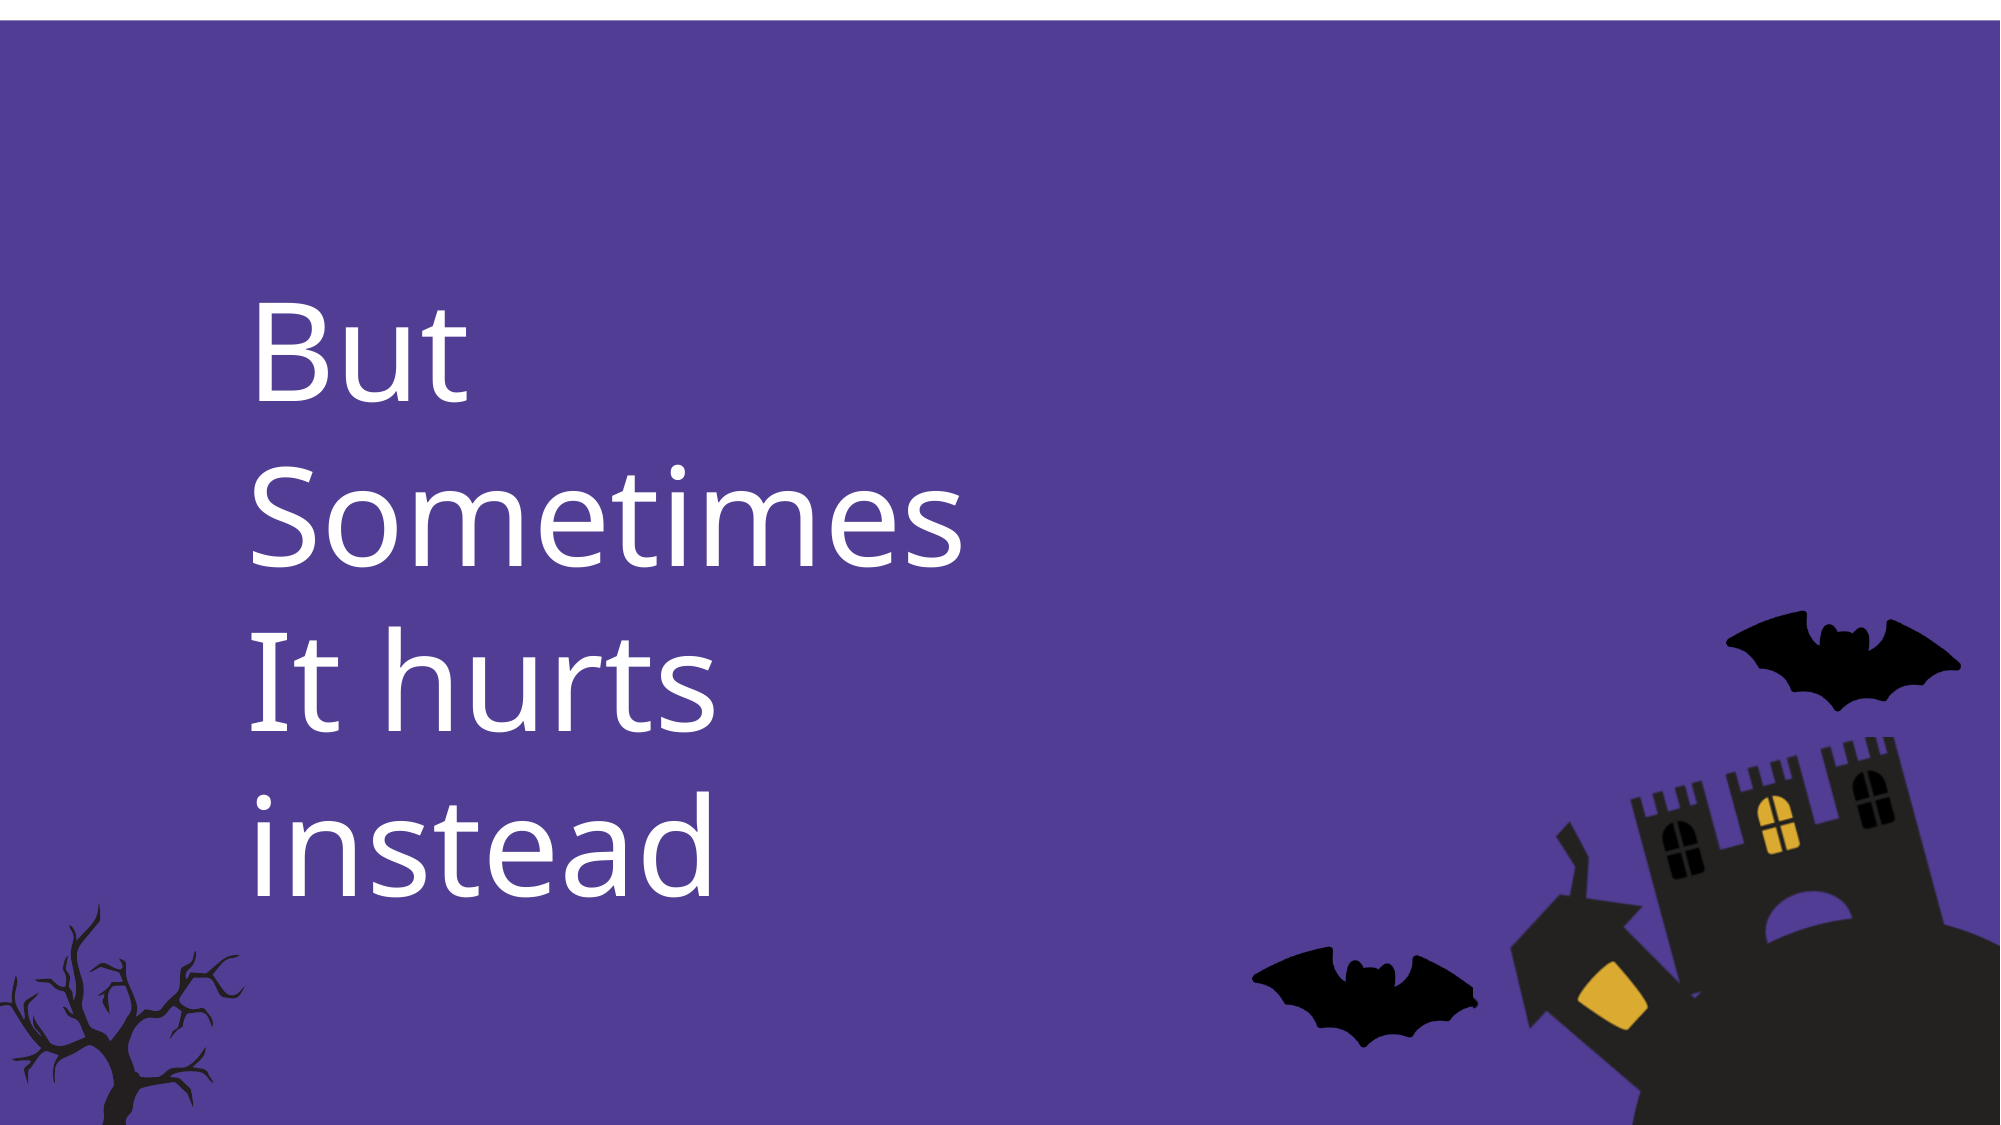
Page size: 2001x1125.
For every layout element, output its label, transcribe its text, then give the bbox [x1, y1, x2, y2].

text_box [0, 903, 245, 1125]
picture [1245, 537, 2000, 1125]
text_box But Sometimes It hurts instead [231, 256, 1000, 931]
text_box [0, 19, 2000, 1125]
